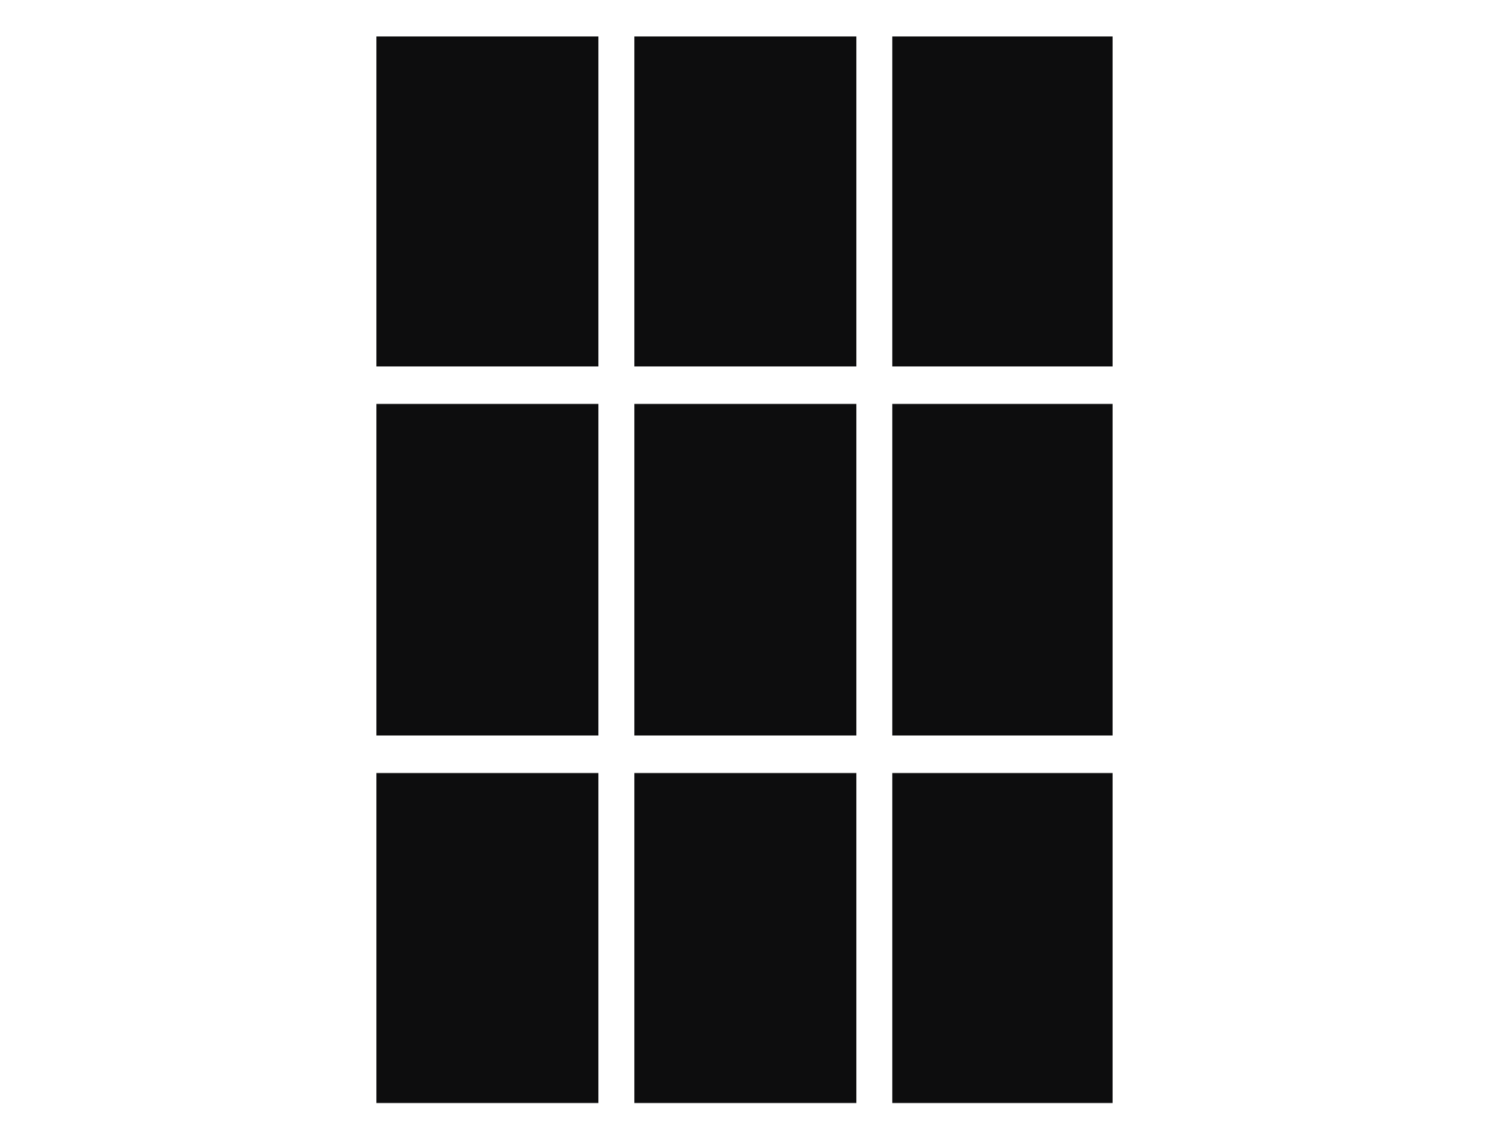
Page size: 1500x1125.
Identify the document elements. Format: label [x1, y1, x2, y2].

picture [274, 0, 1238, 1125]
